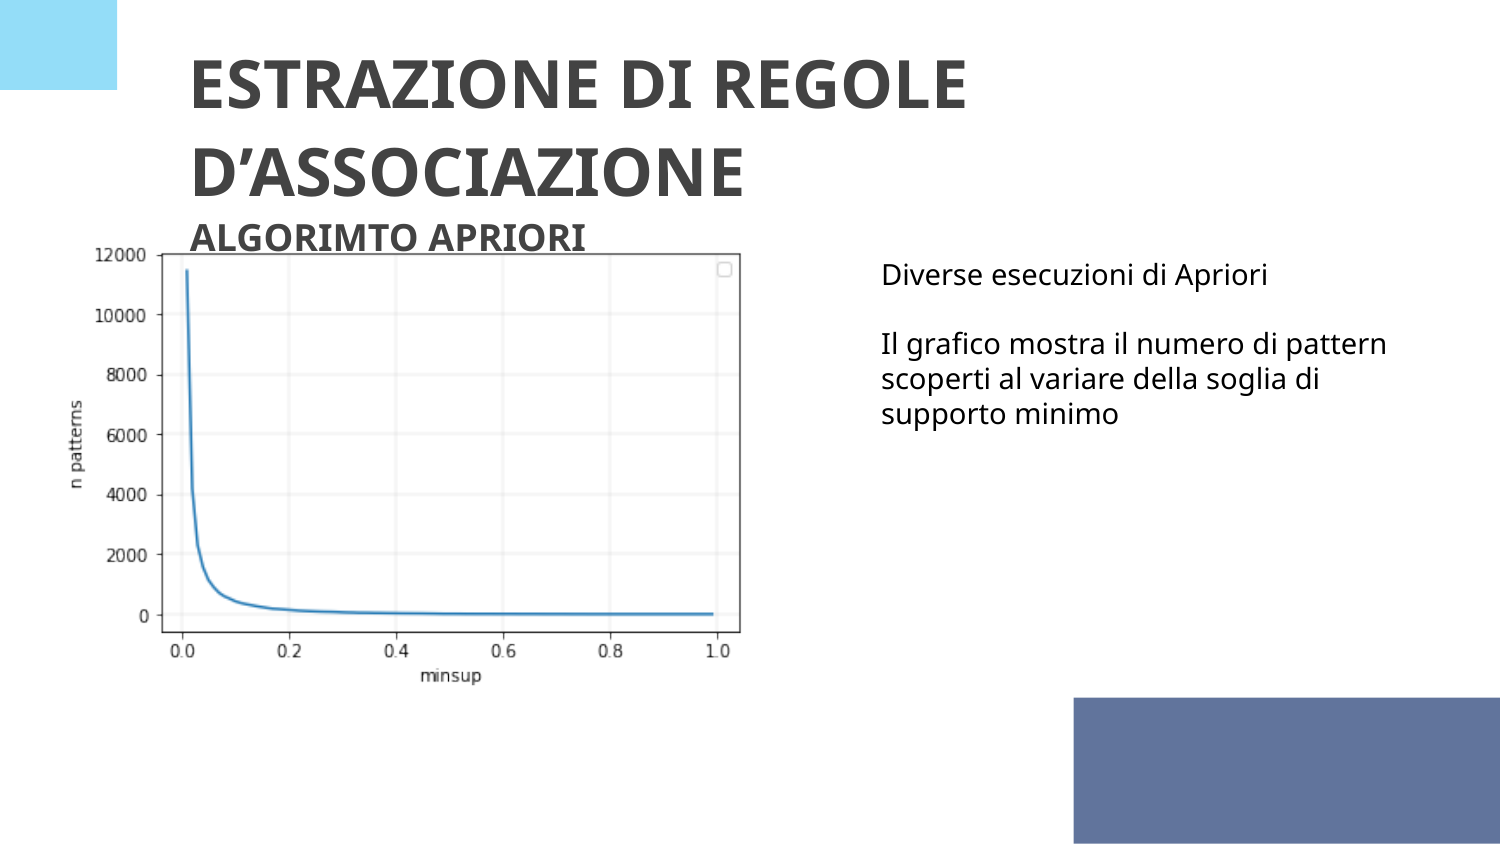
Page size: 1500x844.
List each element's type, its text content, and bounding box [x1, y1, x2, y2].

title ESTRAZIONE DI REGOLE D’ASSOCIAZIONE ALGORIMTO APRIORI . . [174, 18, 1436, 162]
text_box [0, 0, 118, 90]
text_box [1073, 697, 1500, 844]
picture [58, 236, 751, 698]
text_box Diverse esecuzioni di Apriori Il grafico mostra il numero di pattern scoperti al variare della soglia di supporto minimo [866, 248, 1465, 473]
